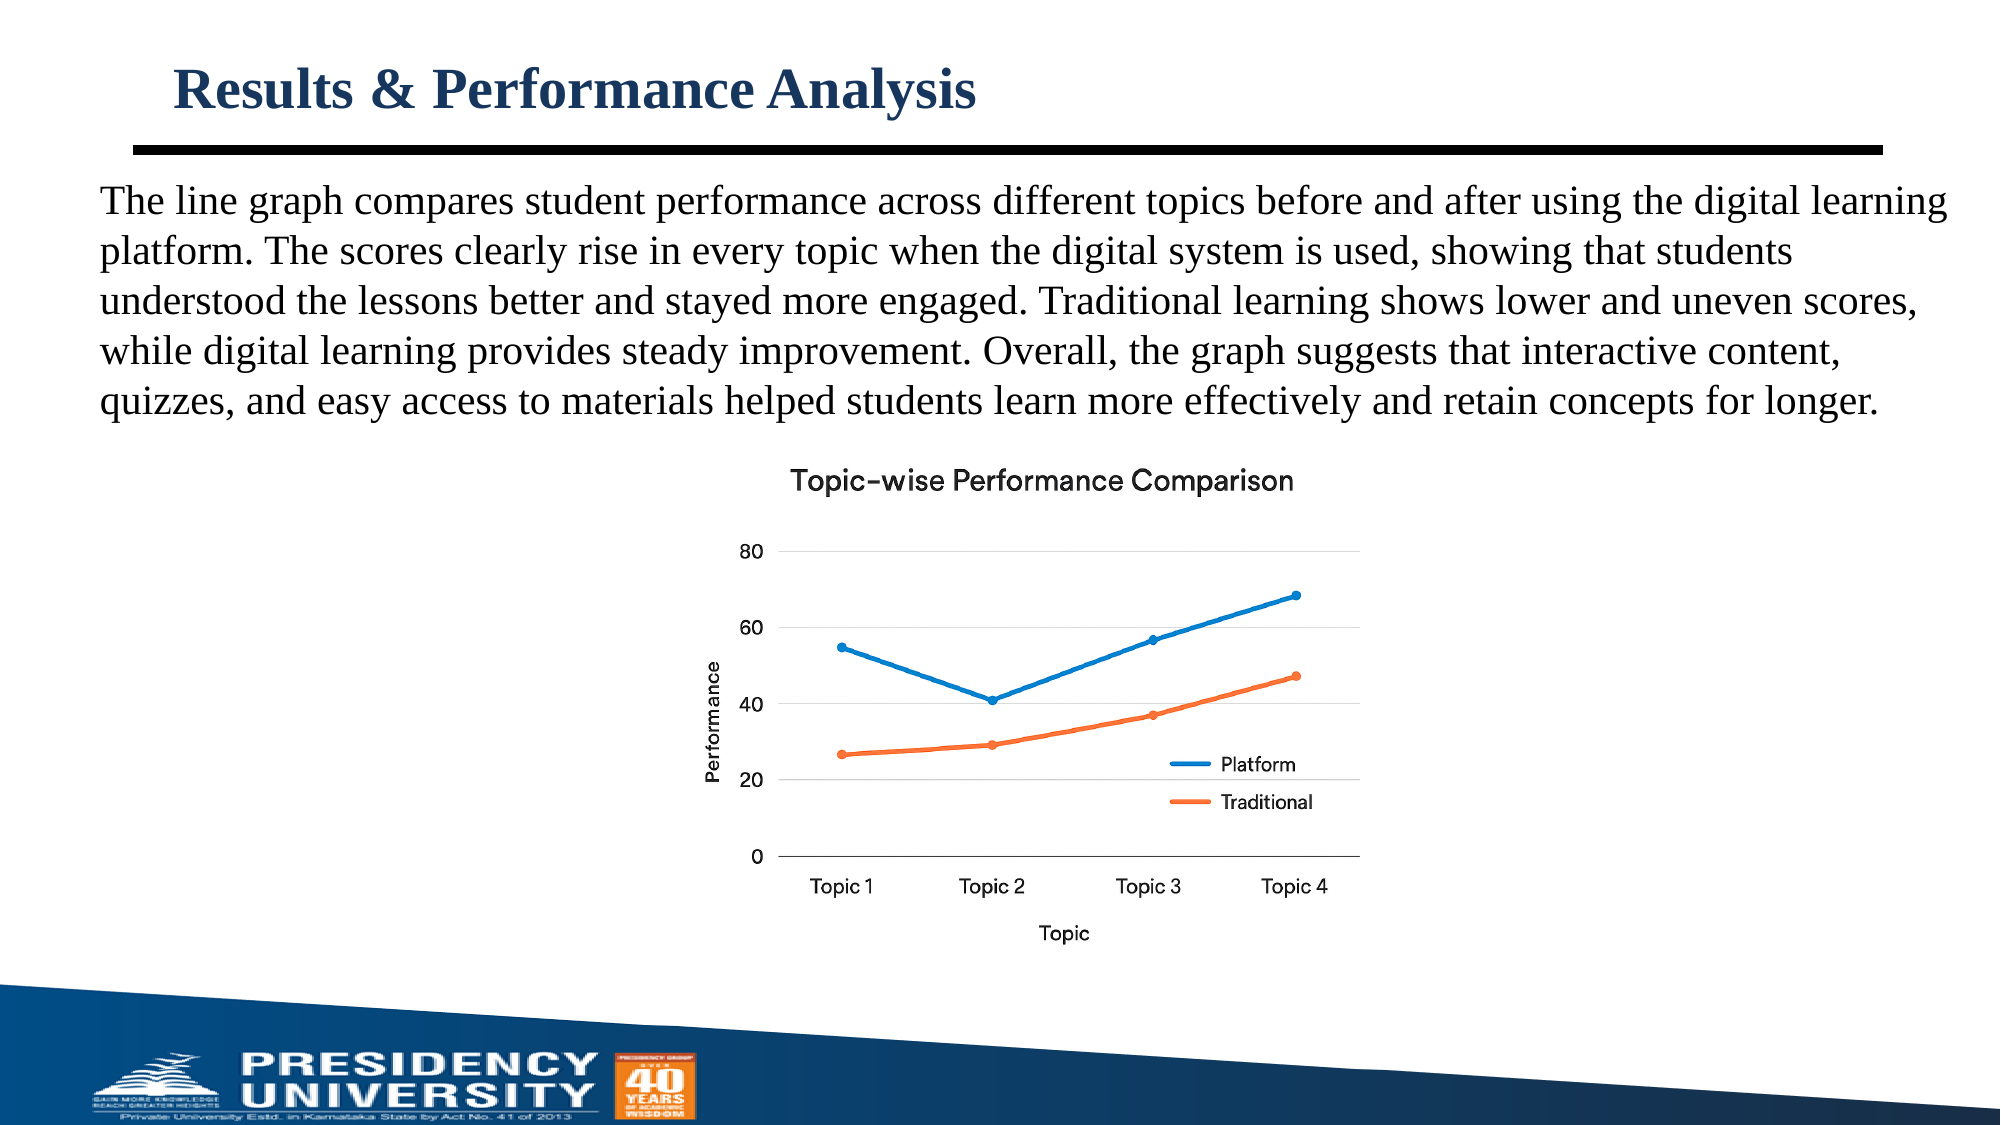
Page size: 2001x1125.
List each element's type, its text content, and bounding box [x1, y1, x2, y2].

picture [0, 432, 2000, 1125]
title Results & Performance Analysis [158, 45, 1884, 125]
text_box The line graph compares student performance across different topics before and after using the digital learning platform. The scores clearly rise in every topic when the digital system is used, showing that students understood the lessons better and stayed more engaged. Traditional learning shows lower and uneven scores, while digital learning provides steady improvement. Overall, the graph suggests that interactive content, quizzes, and easy access to materials helped students learn more effectively and retain concepts for longer. [85, 165, 2000, 431]
